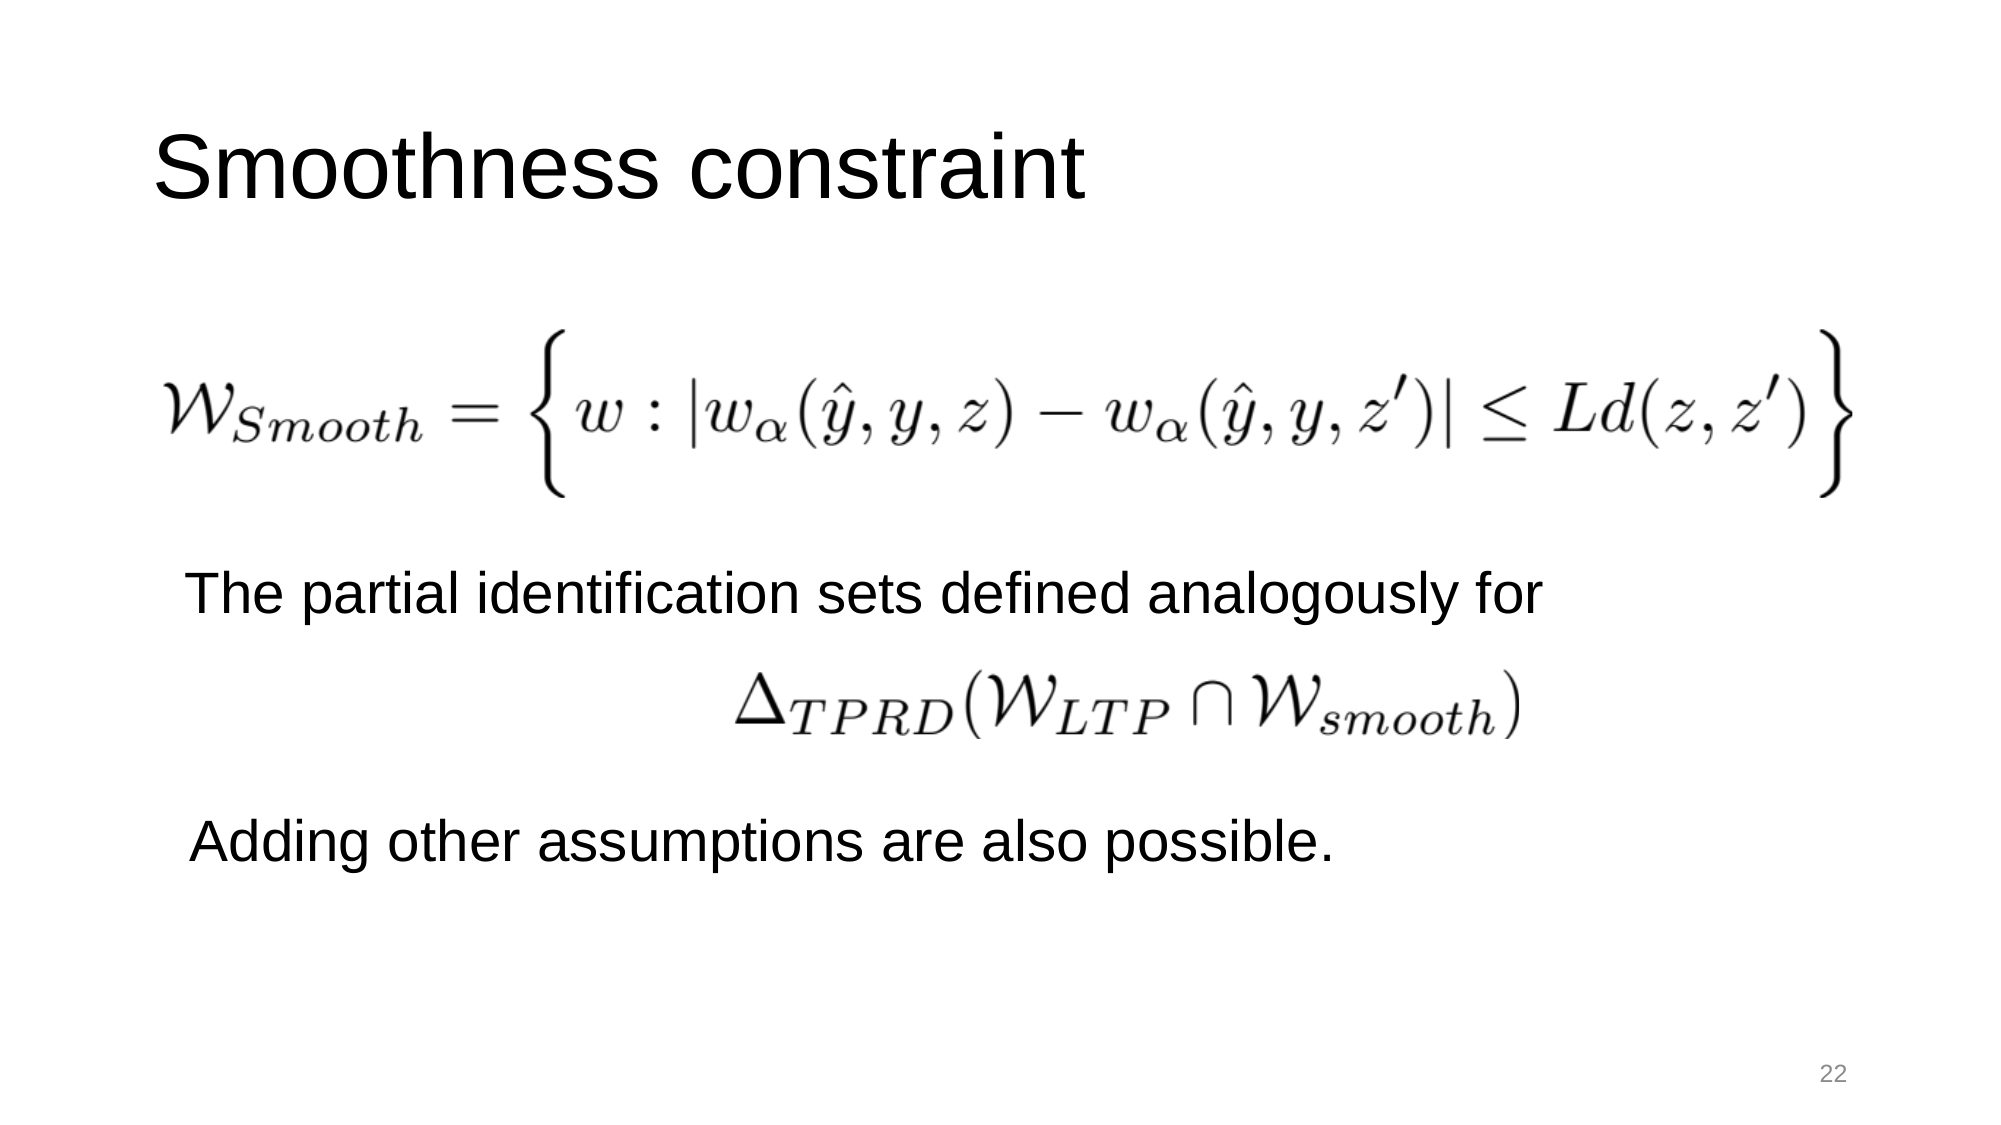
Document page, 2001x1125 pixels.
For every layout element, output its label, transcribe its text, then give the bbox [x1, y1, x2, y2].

picture [162, 328, 1853, 498]
text_box The partial identification sets defined analogously for [169, 548, 1561, 633]
slide_number 22 [1412, 1042, 1863, 1103]
title Smoothness constraint [137, 59, 1863, 278]
picture [734, 668, 1520, 739]
text_box Adding other assumptions are also possible. [175, 795, 1368, 881]
